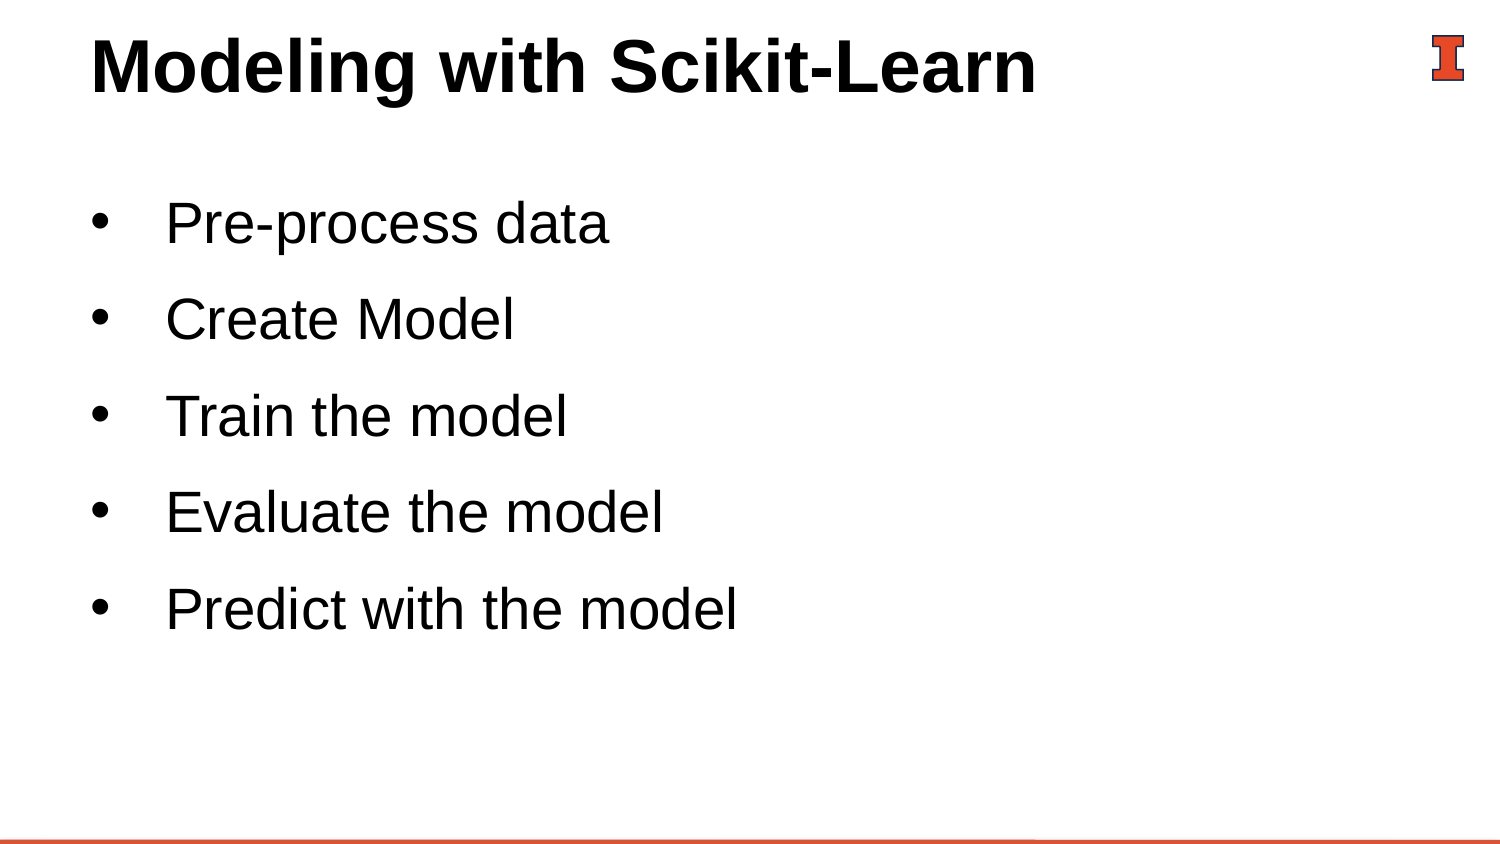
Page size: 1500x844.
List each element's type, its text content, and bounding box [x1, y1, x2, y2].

picture [1432, 35, 1464, 81]
title Modeling with Scikit-Learn [75, 10, 1404, 128]
list Pre-process data Create Model Train the model Evaluate the model Predict with the model [75, 128, 1404, 796]
